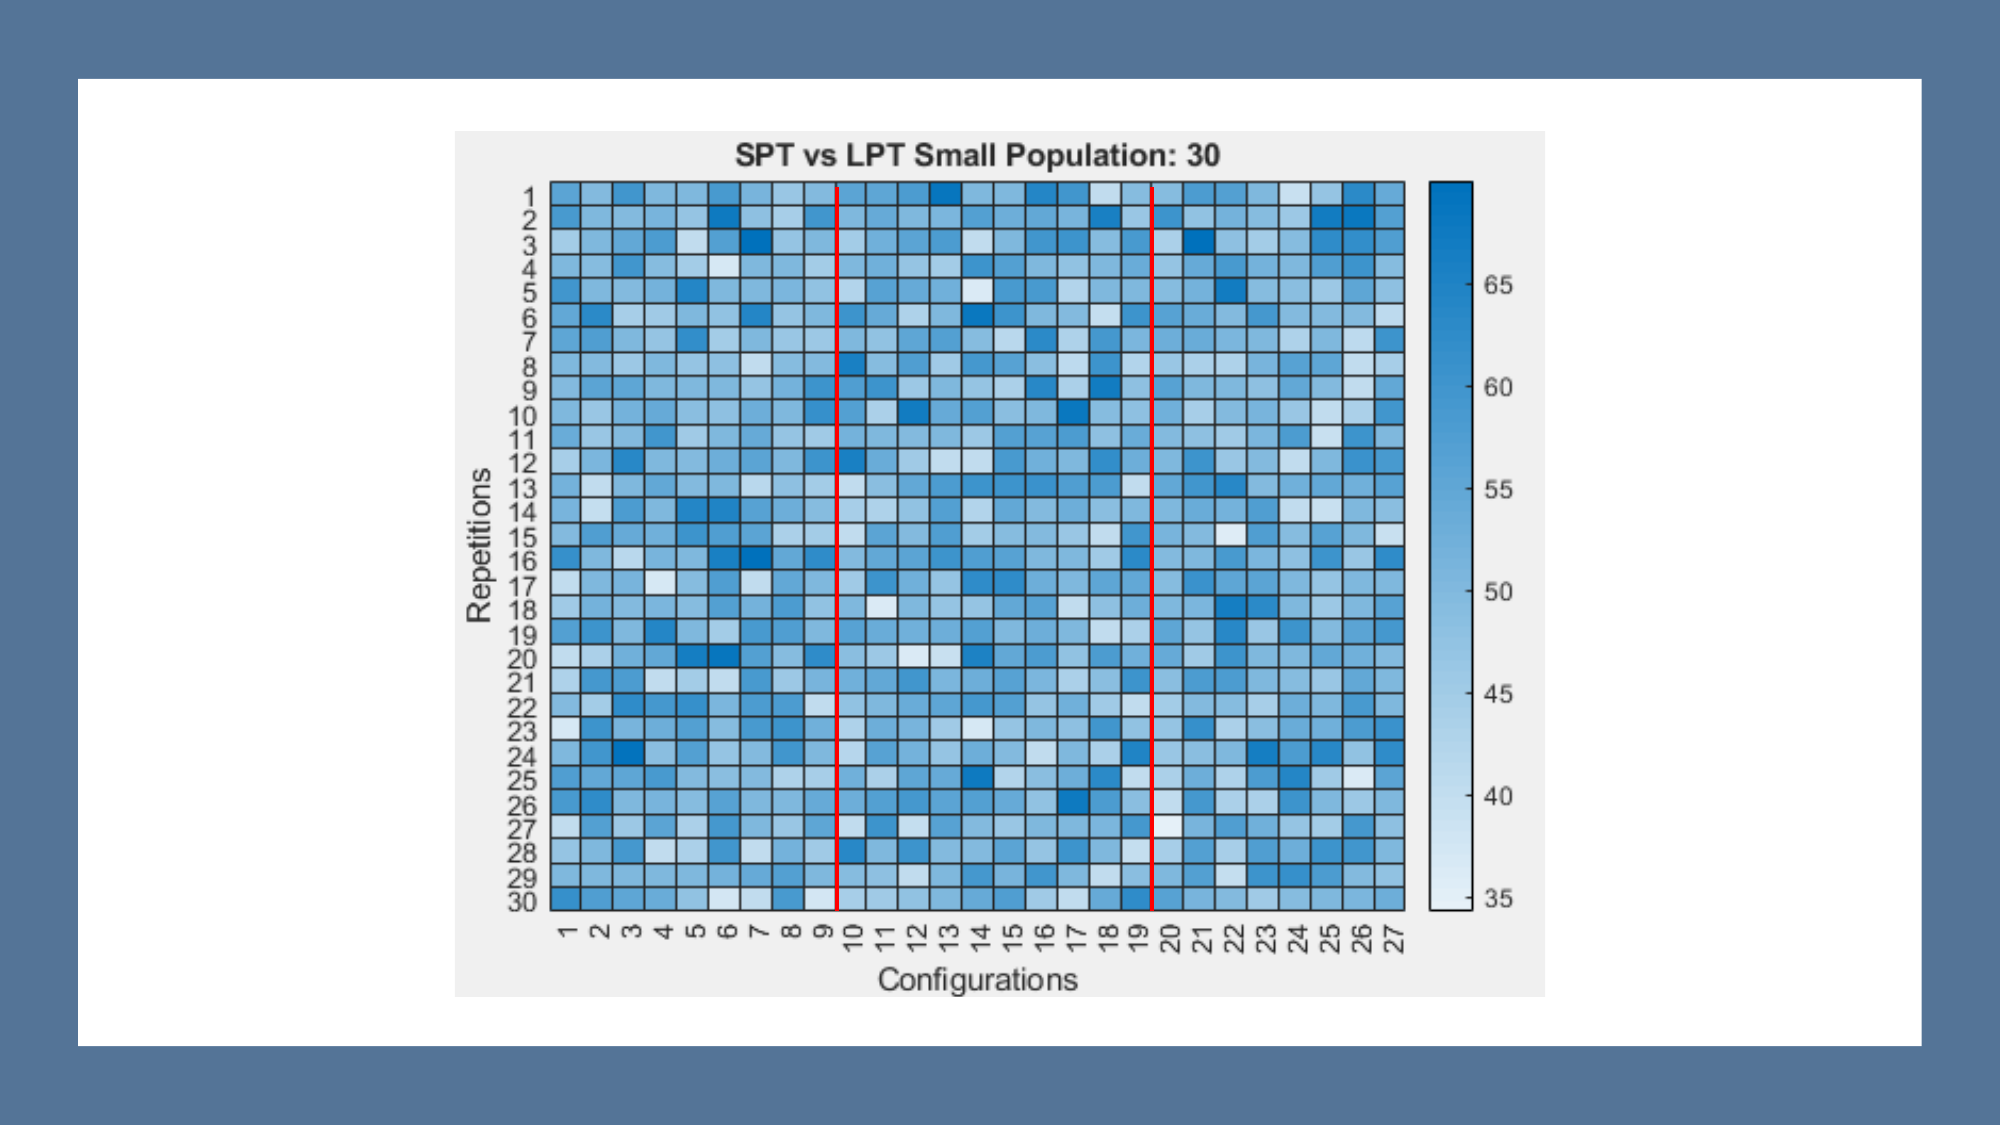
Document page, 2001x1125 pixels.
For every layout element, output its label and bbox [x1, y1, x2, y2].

list [454, 130, 1546, 997]
text_box [0, 0, 2000, 1125]
text_box [77, 77, 1923, 1048]
